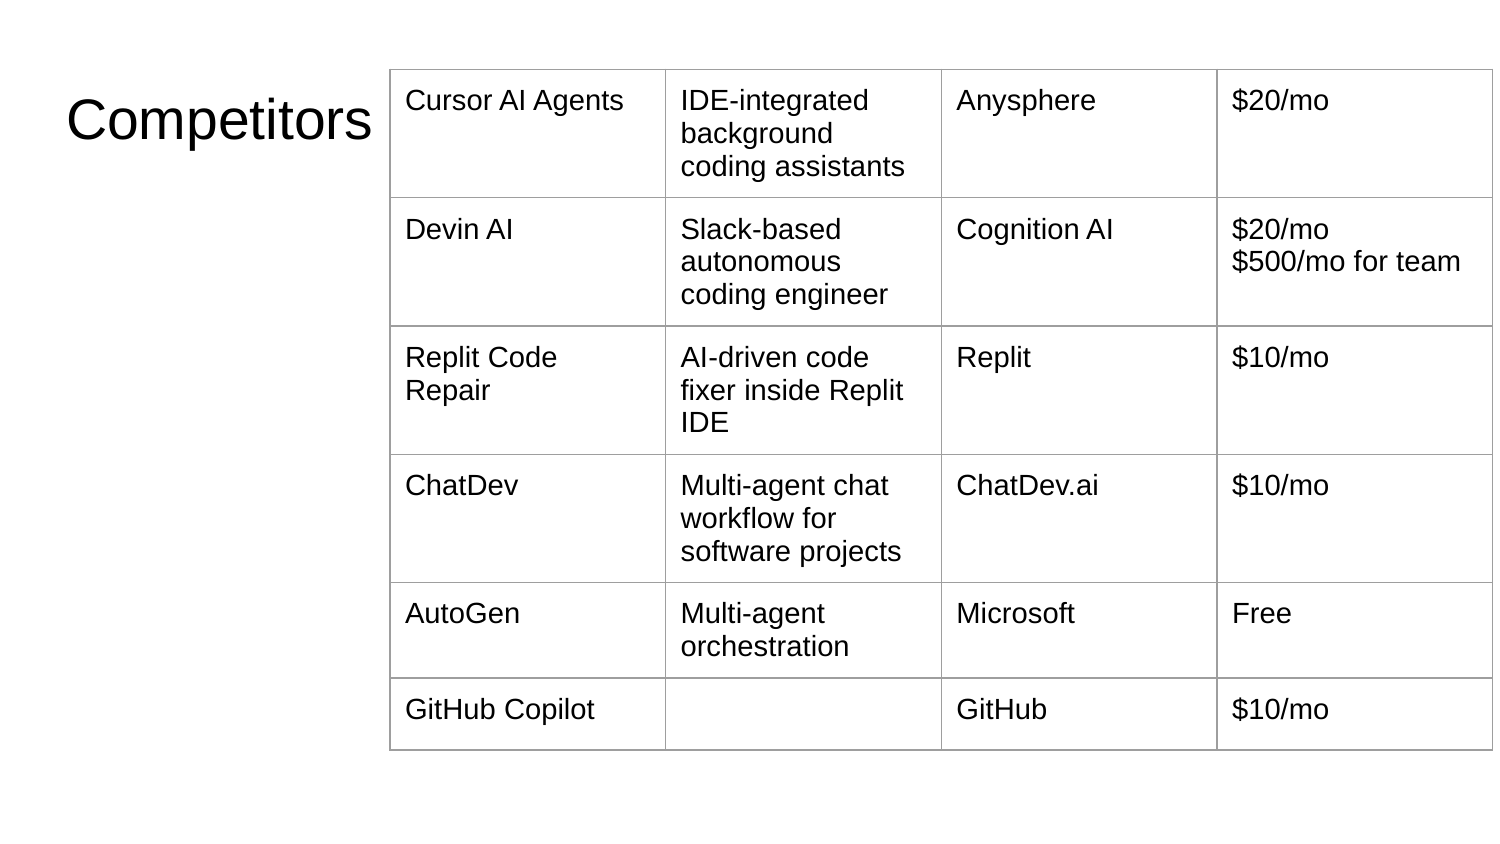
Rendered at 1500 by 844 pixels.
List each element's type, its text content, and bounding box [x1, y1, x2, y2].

table_cell ChatDev [391, 455, 665, 582]
table_cell GitHub Copilot [391, 679, 665, 749]
table_cell ChatDev.ai [942, 455, 1216, 582]
title Competitors [51, 72, 389, 167]
table_cell [666, 679, 941, 749]
table_cell Multi-agent chat workflow for software projects [666, 455, 941, 582]
table_cell Cognition AI [942, 198, 1216, 325]
table_cell Multi-agent orchestration [666, 583, 941, 677]
table_cell Devin AI [391, 198, 665, 325]
table_cell Replit Code Repair [391, 327, 665, 454]
table_header IDE-integrated background coding assistants [666, 70, 941, 197]
table_cell Free [1218, 583, 1492, 677]
table_header Cursor AI Agents [391, 70, 665, 197]
table_cell Replit [942, 327, 1216, 454]
table_header Anysphere [942, 70, 1216, 197]
table_cell GitHub [942, 679, 1216, 749]
table_cell $10/mo [1218, 679, 1492, 749]
table_cell $20/mo $500/mo for team [1218, 198, 1492, 325]
table_cell AI-driven code fixer inside Replit IDE [666, 327, 941, 454]
table_cell $10/mo [1218, 455, 1492, 582]
table_cell $10/mo [1218, 327, 1492, 454]
table_cell Slack-based autonomous coding engineer [666, 198, 941, 325]
table_cell AutoGen [391, 583, 665, 677]
table_cell Microsoft [942, 583, 1216, 677]
table_header $20/mo [1218, 70, 1492, 197]
